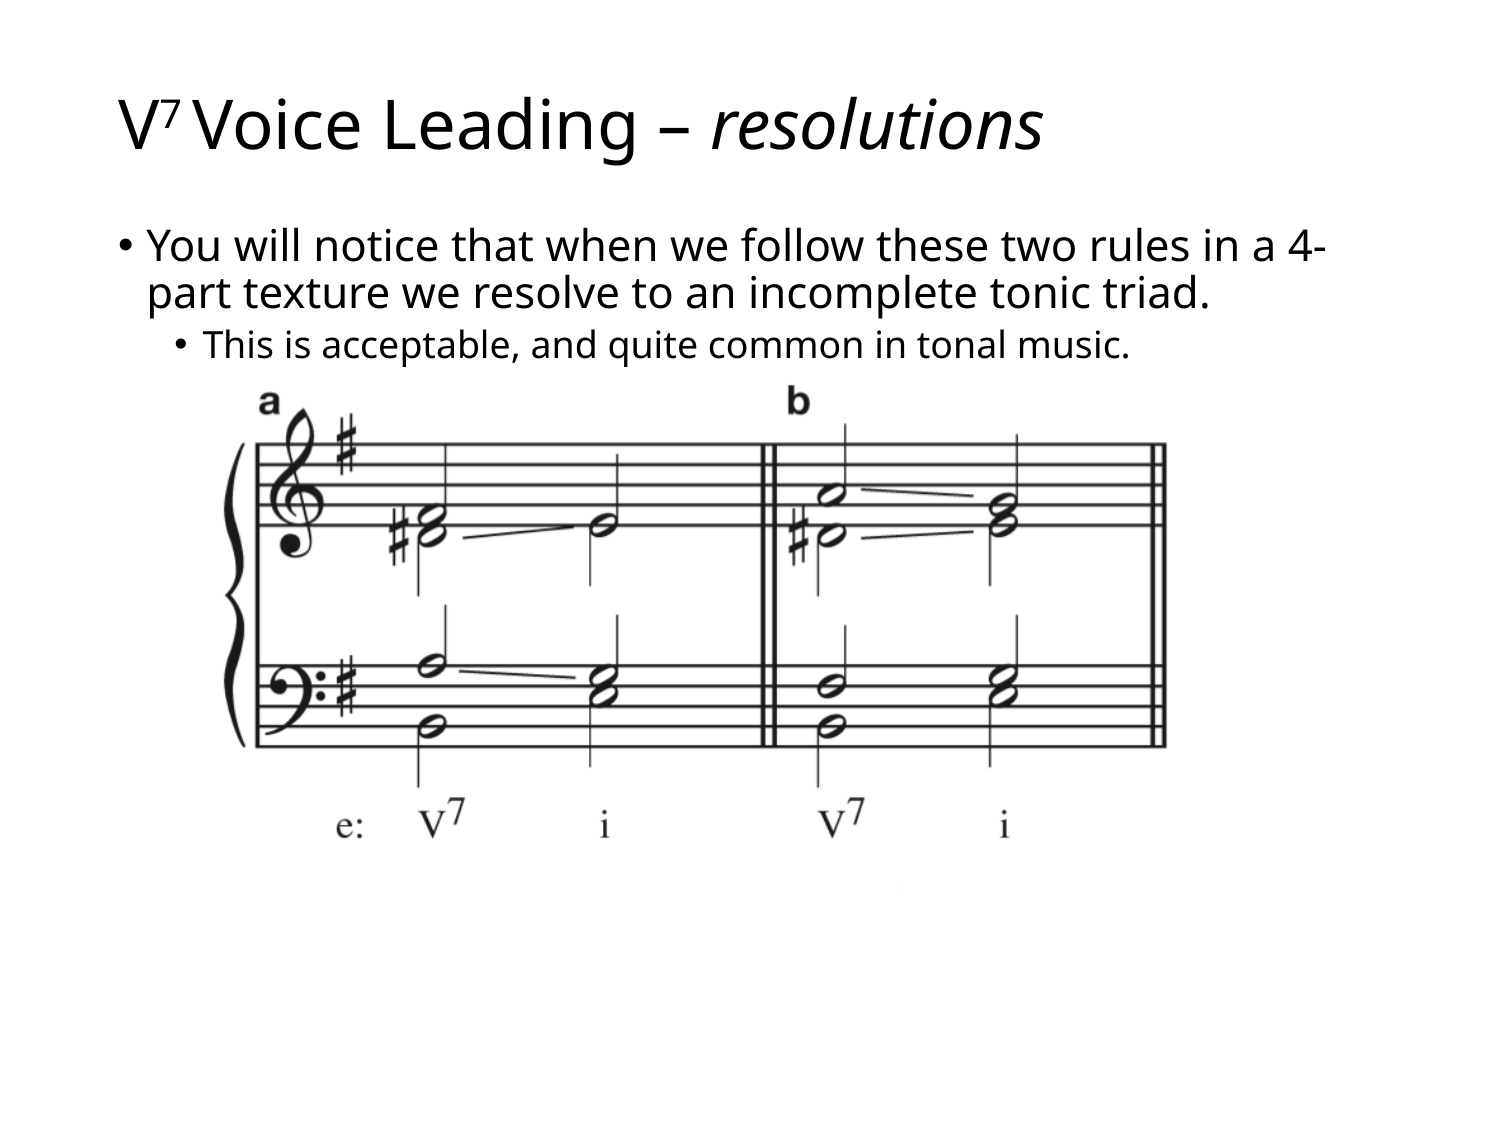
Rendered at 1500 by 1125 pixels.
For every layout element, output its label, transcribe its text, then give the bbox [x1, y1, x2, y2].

title V7 Voice Leading – resolutions [103, 59, 1397, 216]
picture [205, 375, 1178, 1070]
list You will notice that when we follow these two rules in a 4-part texture we resolve to an incomplete tonic triad. This is acceptable, and quite common in tonal music. [103, 216, 1397, 975]
